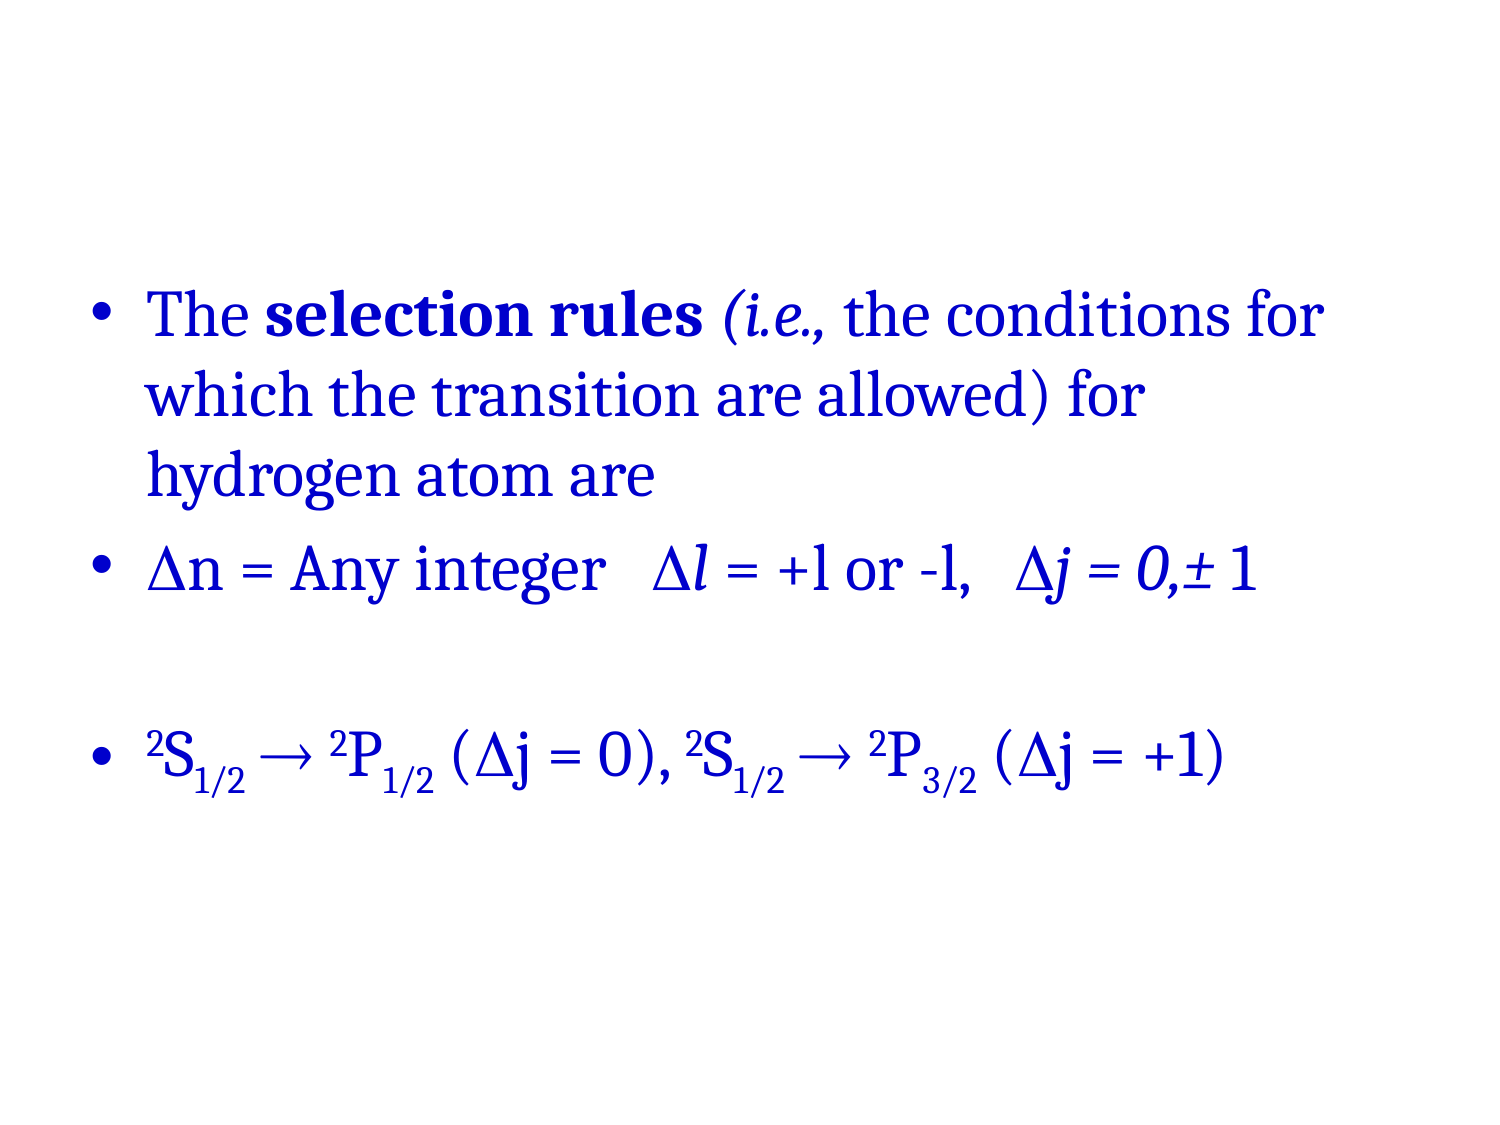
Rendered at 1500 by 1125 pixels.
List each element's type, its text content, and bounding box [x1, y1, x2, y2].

list The selection rules (i.e., the conditions for which the transition are allowed) for hydrogen atom are n = Any integer l = +l or -l, j = 0,± 1 2S1/2  2P1/2 (j = 0), 2S1/2  2P3/2 (j = +1) [75, 262, 1425, 1005]
